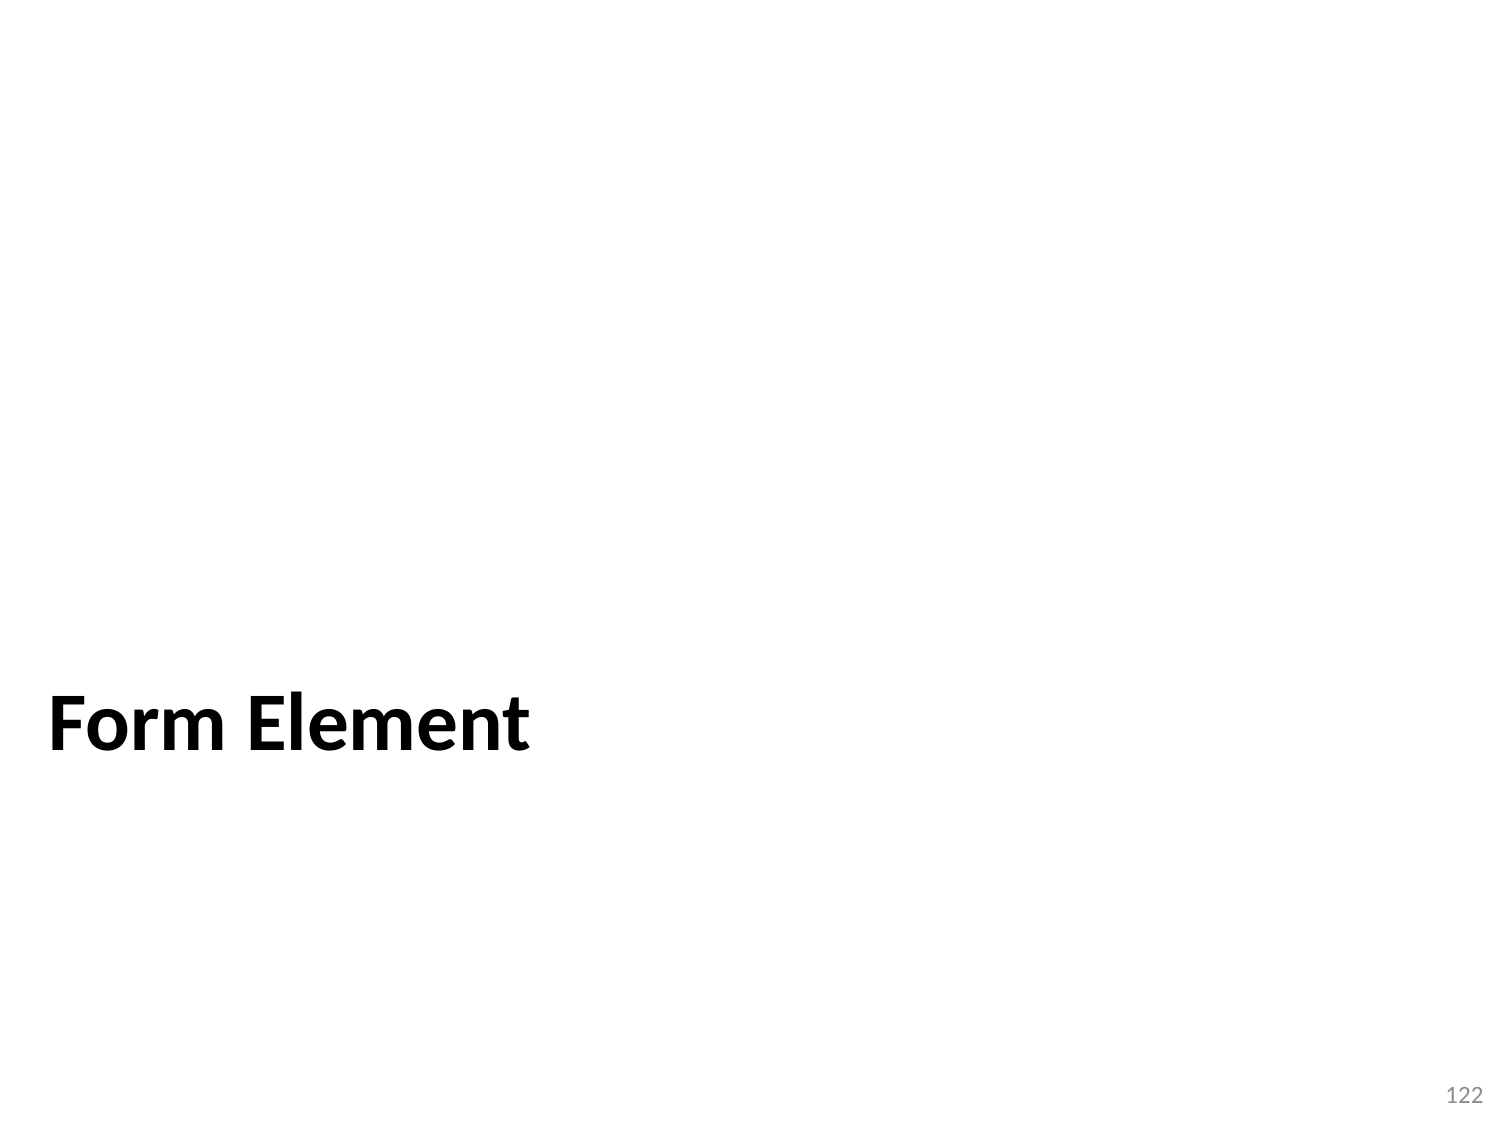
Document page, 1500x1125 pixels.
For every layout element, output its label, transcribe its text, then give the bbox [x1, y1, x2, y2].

slide_number 122 [1161, 1063, 1499, 1124]
title Form Element [33, 664, 1467, 776]
